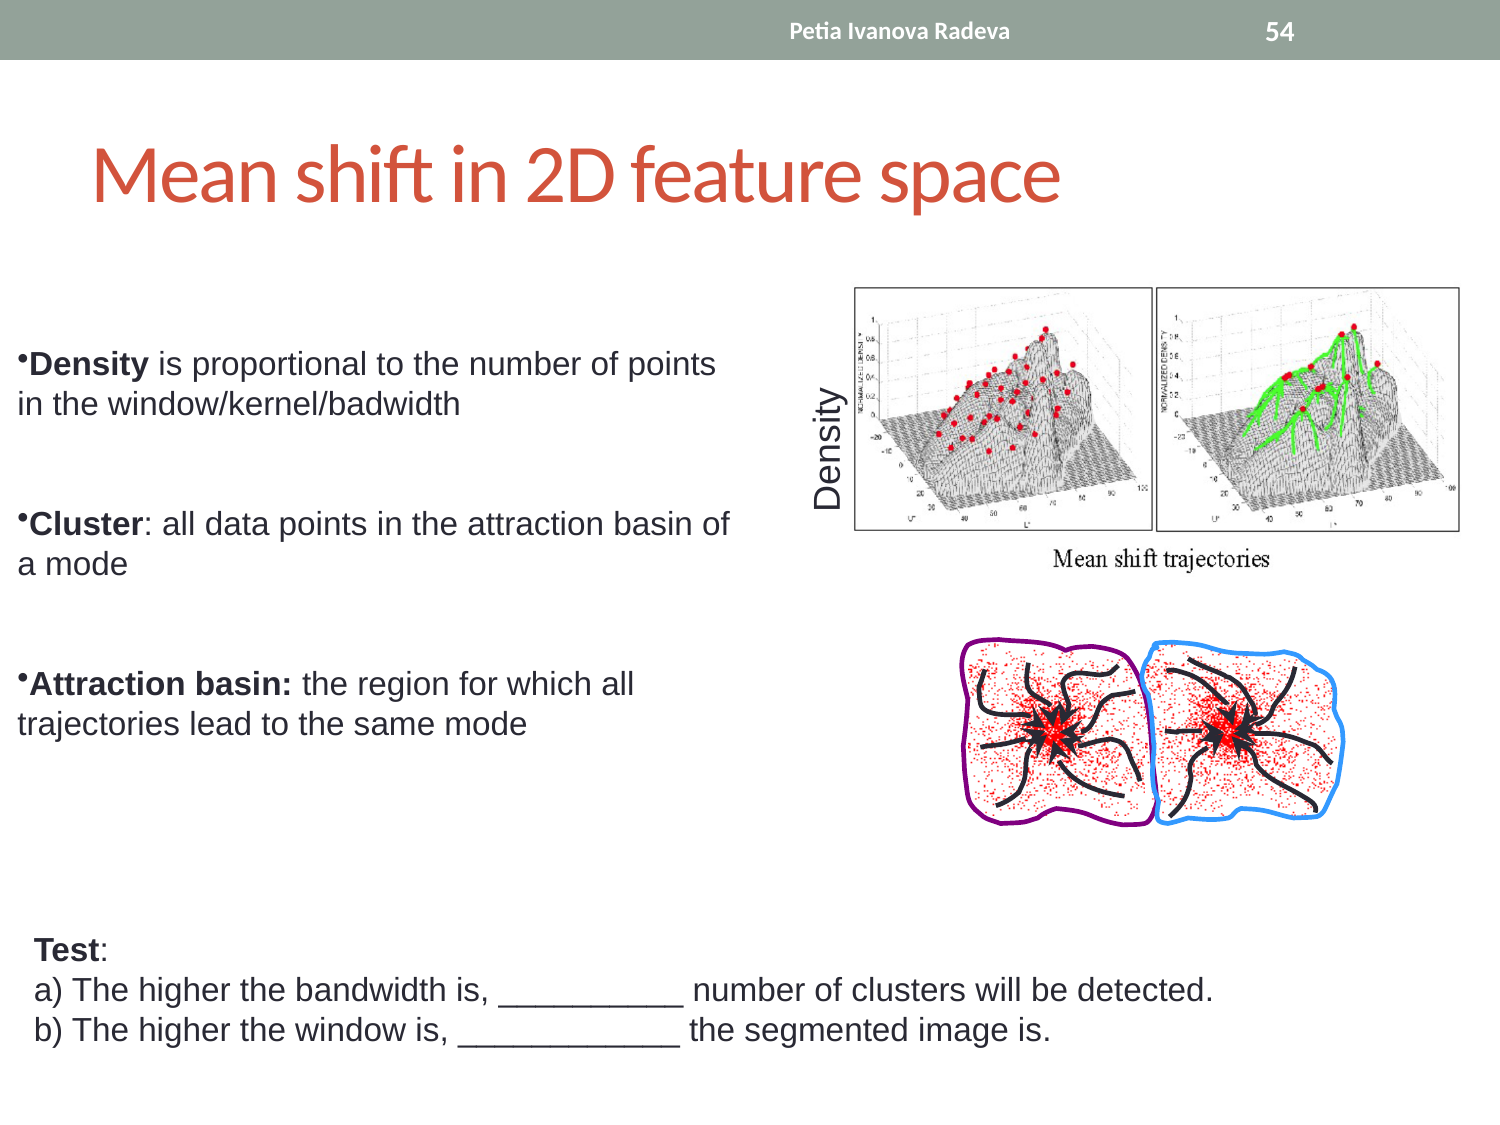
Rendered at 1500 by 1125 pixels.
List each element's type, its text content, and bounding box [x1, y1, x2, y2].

text_box Density [794, 372, 836, 527]
text_box Density is proportional to the number of points in the window/kernel/badwidth Cluster: all data points in the attraction basin of a mode Attraction basin: the region for which all trajectories lead to the same mode [2, 334, 753, 749]
text_box Test: a) The higher the bandwidth is, __________ number of clusters will be detected. b) The higher the window is, ____________ the segmented image is. [19, 921, 1232, 1056]
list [838, 278, 1466, 577]
title Mean shift in 2D feature space [75, 87, 1425, 250]
footer Petia Ivanova Radeva [562, 3, 1238, 57]
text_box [952, 625, 1353, 831]
slide_number 54 [1250, 3, 1425, 57]
